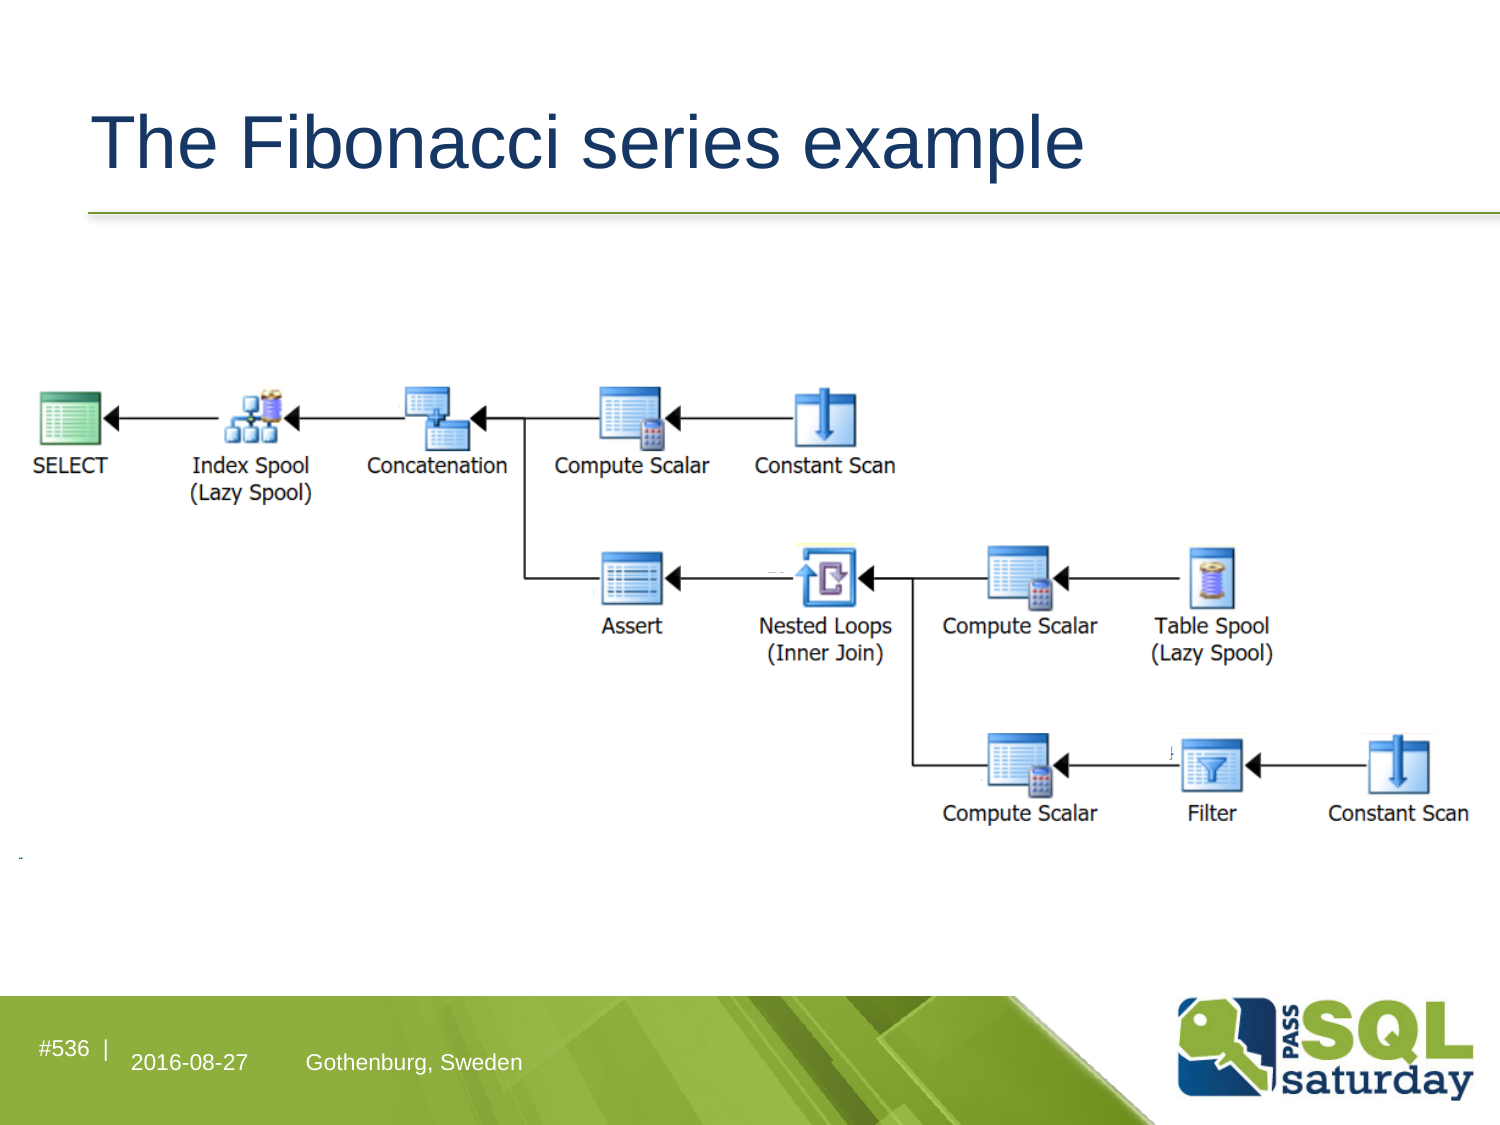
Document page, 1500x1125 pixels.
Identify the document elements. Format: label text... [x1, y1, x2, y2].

picture [0, 969, 1483, 1125]
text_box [19, 352, 1492, 859]
slide_number #536 | [19, 1031, 124, 1092]
footer Gothenburg, Sweden [290, 1031, 751, 1092]
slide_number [124, 1031, 279, 1092]
title The Fibonacci series example [75, 45, 1425, 233]
